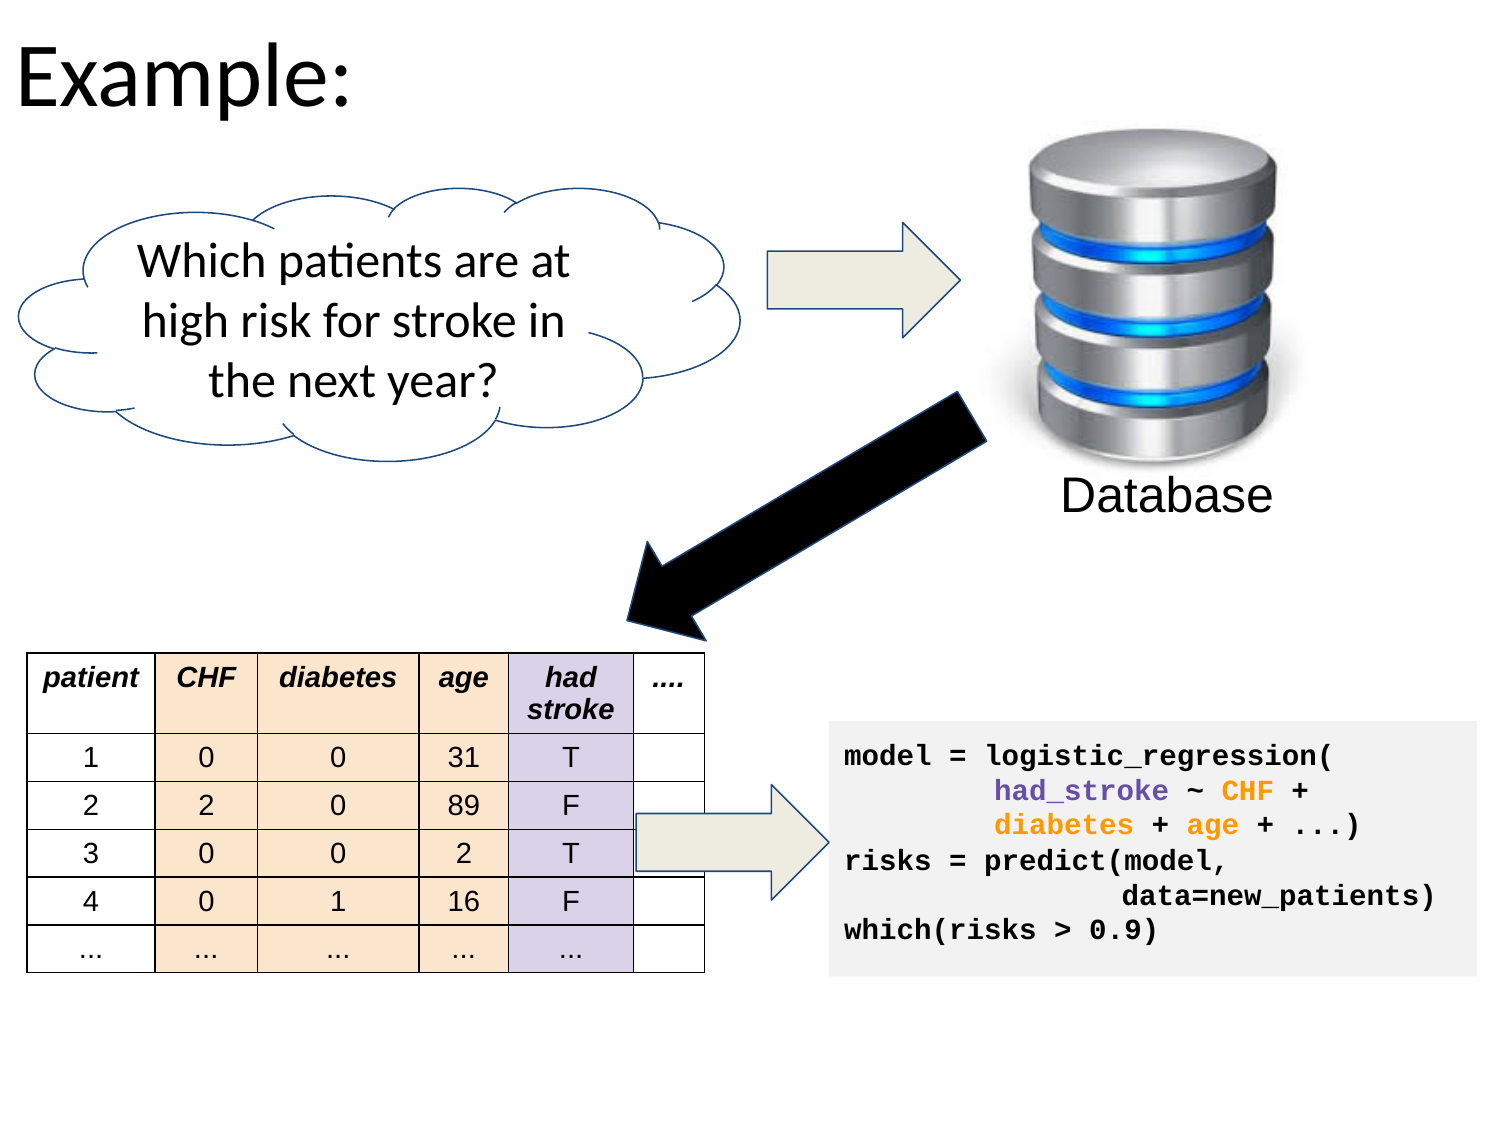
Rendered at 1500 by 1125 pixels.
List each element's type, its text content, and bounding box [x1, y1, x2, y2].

table_header diabetes [258, 654, 418, 733]
table_cell 0 [156, 878, 257, 924]
table_cell [634, 878, 704, 924]
table_cell 0 [258, 782, 418, 829]
table_header .... [634, 654, 704, 733]
text_box Which patients are at high risk for stroke in the next year? [18, 188, 741, 462]
title Example: [0, 0, 1425, 188]
text_box Database [1045, 501, 1337, 514]
table_cell 4 [28, 878, 154, 924]
table_cell F [509, 782, 633, 829]
table_cell [634, 734, 704, 781]
table_cell ... [509, 926, 633, 972]
table_cell 2 [28, 782, 154, 829]
table_cell T [509, 830, 633, 876]
table_cell [634, 926, 704, 972]
picture [960, 107, 1347, 492]
table_cell 2 [420, 830, 508, 876]
table_cell 89 [420, 782, 508, 829]
table_cell 2 [156, 782, 257, 829]
table_cell 16 [420, 878, 508, 924]
table_cell 1 [28, 734, 154, 781]
table_cell ... [420, 926, 508, 972]
text_box [626, 392, 955, 641]
table_header age [420, 654, 508, 733]
table_header had stroke [509, 654, 633, 733]
table_cell ... [156, 926, 257, 972]
table_cell ... [258, 926, 418, 972]
table_cell 3 [28, 830, 154, 876]
table_cell [634, 830, 704, 876]
table_cell ... [28, 926, 154, 972]
table_cell [634, 782, 704, 829]
text_box [636, 784, 830, 901]
table_cell 1 [258, 878, 418, 924]
text_box model = logistic_regression( had_stroke ~ CHF + diabetes + age + ...) risks = predict(model, data=new_patients) which(risks > 0.9) [829, 720, 1477, 977]
table_header patient [28, 654, 154, 733]
table_cell T [509, 734, 633, 781]
table_cell F [509, 878, 633, 924]
text_box [767, 222, 955, 338]
table_cell 0 [258, 830, 418, 876]
table_cell 0 [156, 734, 257, 781]
table_header CHF [156, 654, 257, 733]
table_cell 31 [420, 734, 508, 781]
table_cell 0 [258, 734, 418, 781]
table_cell 0 [156, 830, 257, 876]
